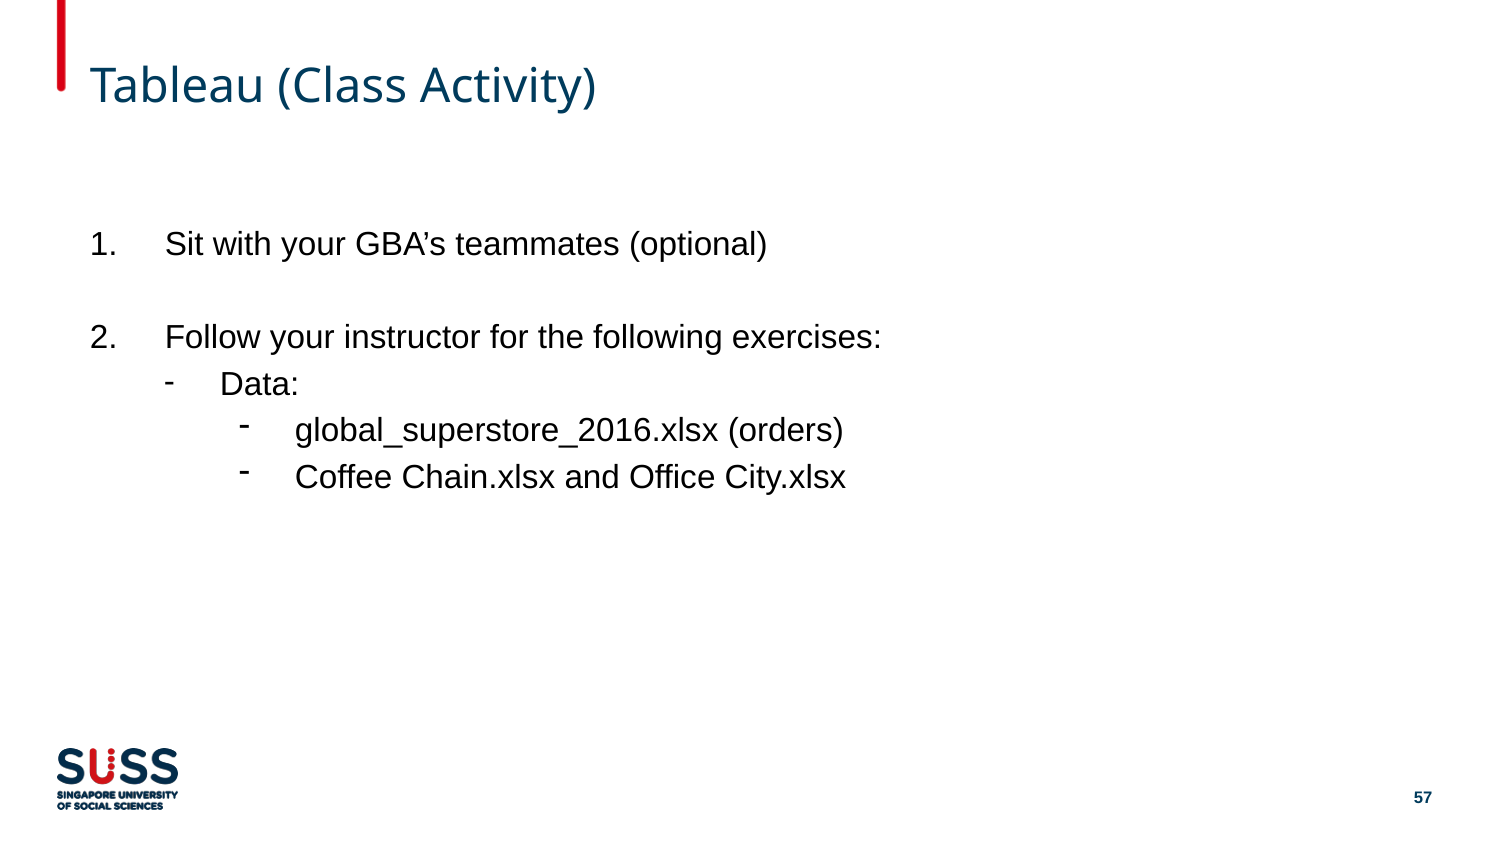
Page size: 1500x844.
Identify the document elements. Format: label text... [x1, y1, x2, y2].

list Sit with your GBA’s teammates (optional) Follow your instructor for the following exercises: Data: global_superstore_2016.xlsx (orders) Coffee Chain.xlsx and Office City.xlsx [75, 214, 1448, 718]
picture [56, 0, 70, 106]
title Tableau (Class Activity) [75, 46, 1448, 153]
picture [57, 748, 178, 810]
